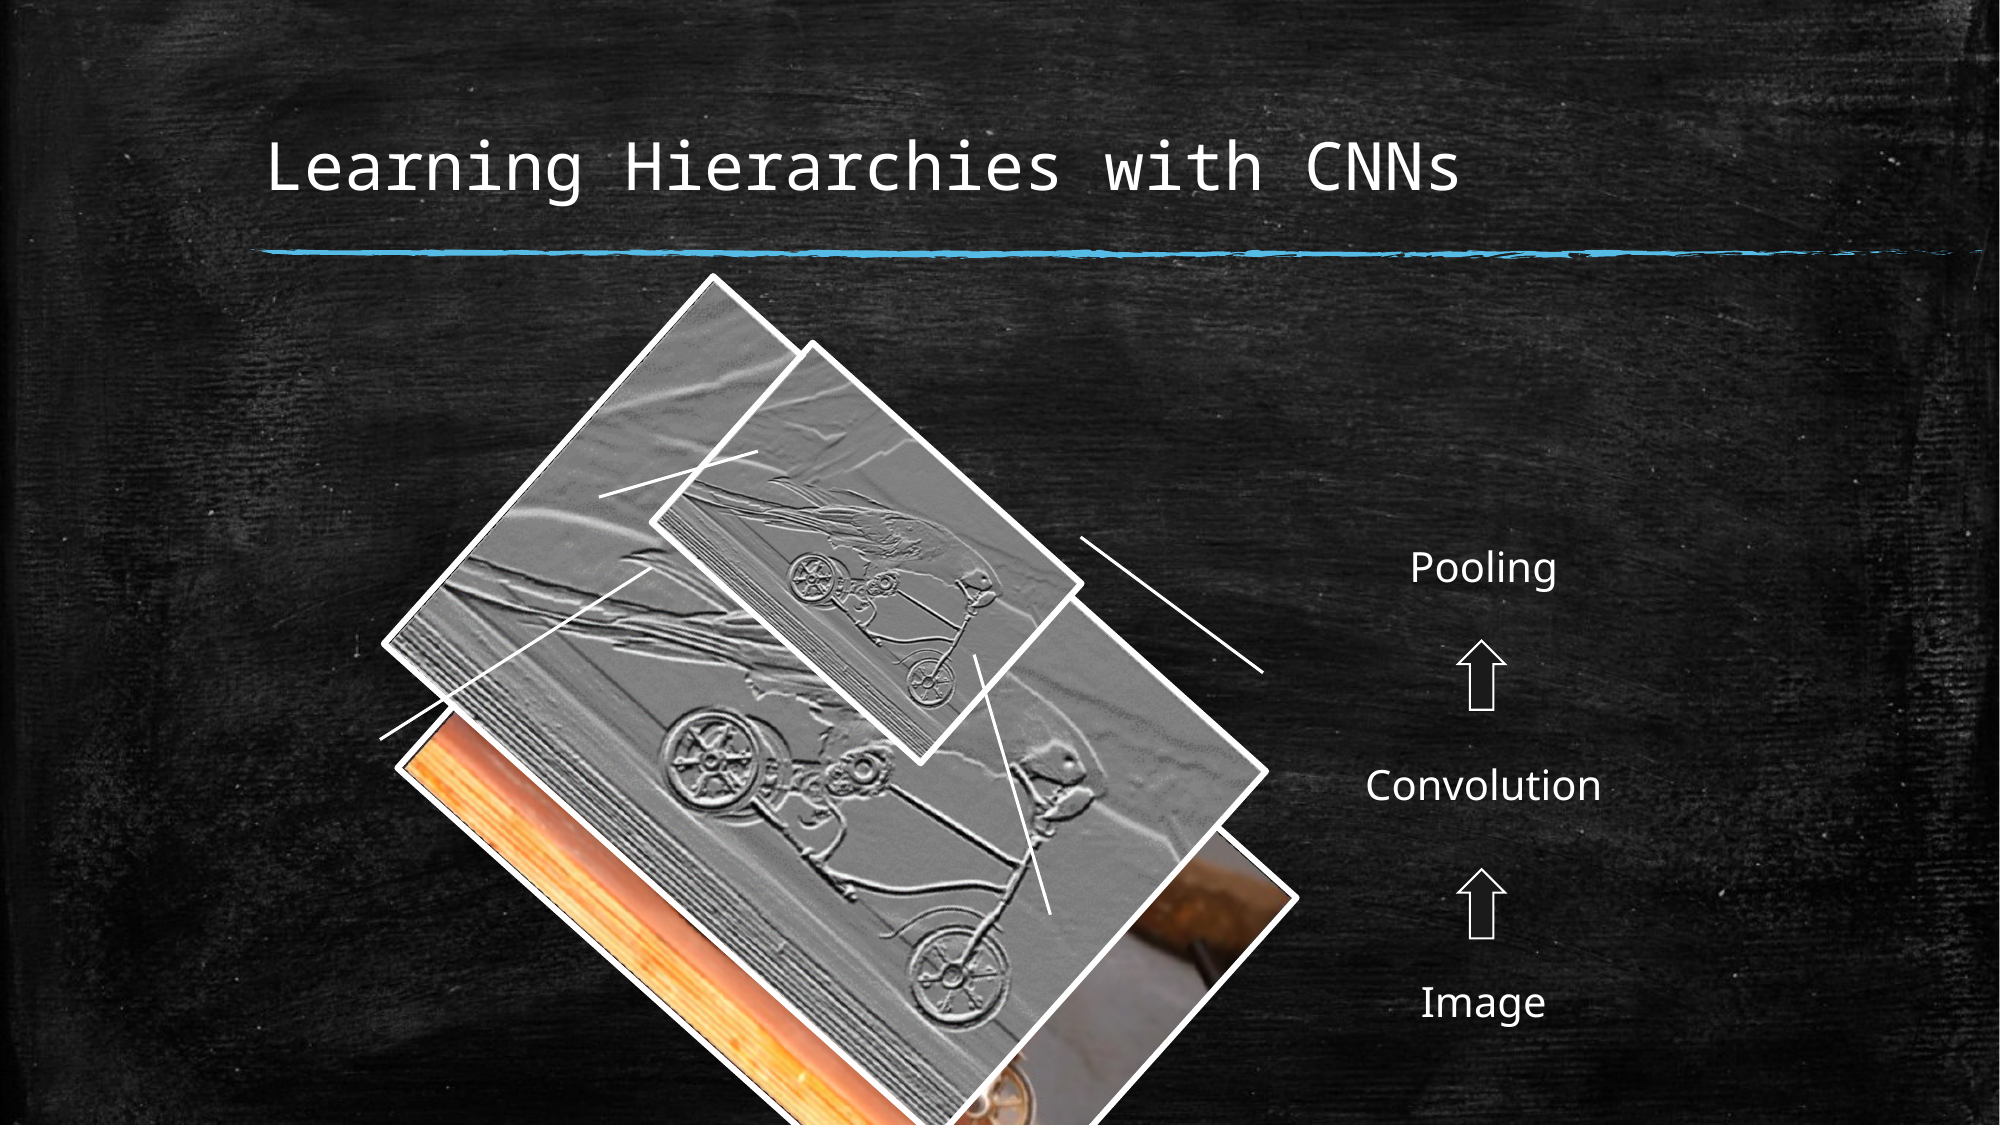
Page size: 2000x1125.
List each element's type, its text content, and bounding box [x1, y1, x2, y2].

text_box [379, 435, 1264, 915]
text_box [1298, 533, 1669, 710]
text_box Image [1298, 968, 1669, 1033]
text_box [545, 0, 1840, 211]
picture [736, 349, 909, 435]
title Learning Hierarchies with CNNs [249, 45, 1750, 213]
picture [578, 283, 796, 435]
picture [456, 874, 1291, 1125]
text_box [1298, 750, 1669, 939]
